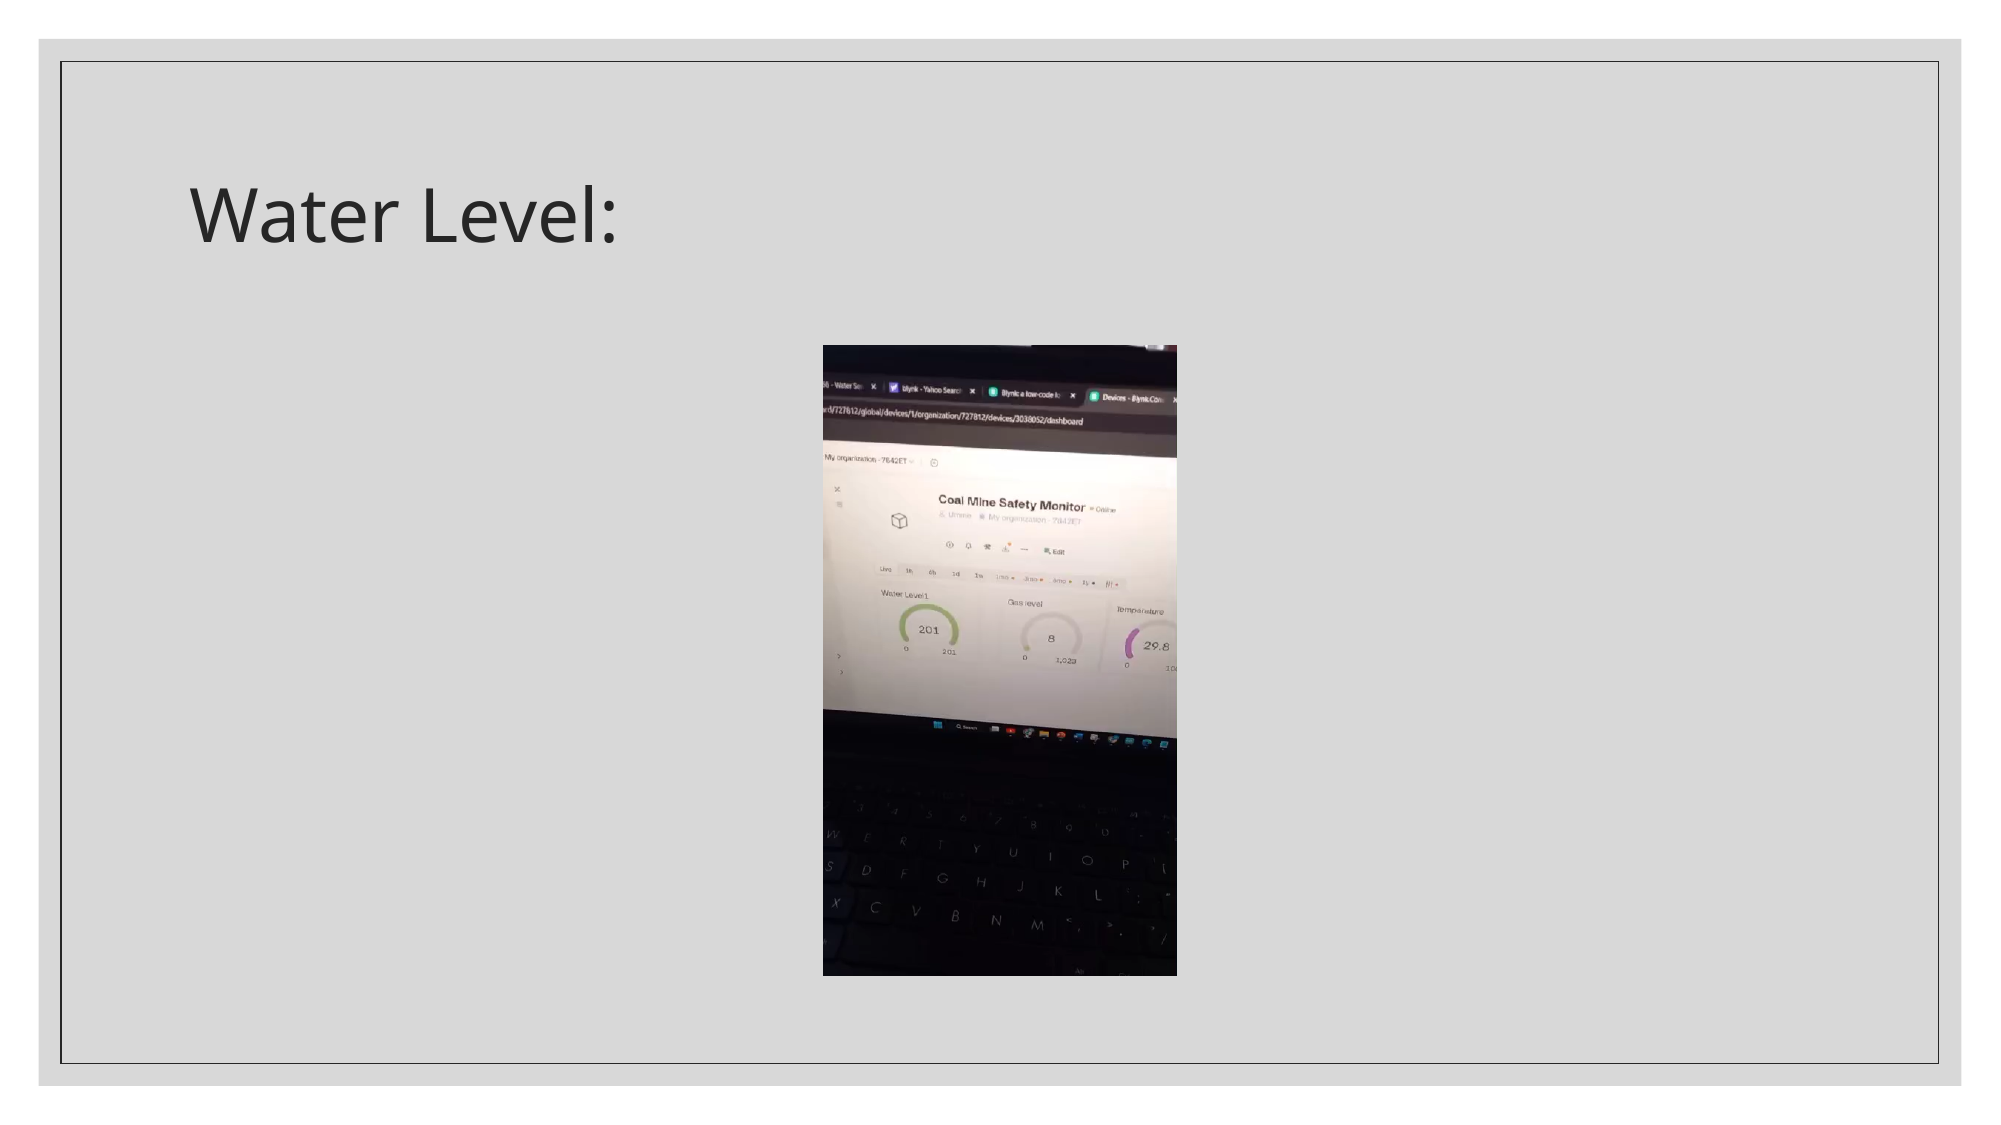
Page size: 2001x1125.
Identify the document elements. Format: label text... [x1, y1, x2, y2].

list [822, 344, 1178, 977]
title Water Level: [174, 105, 1825, 331]
